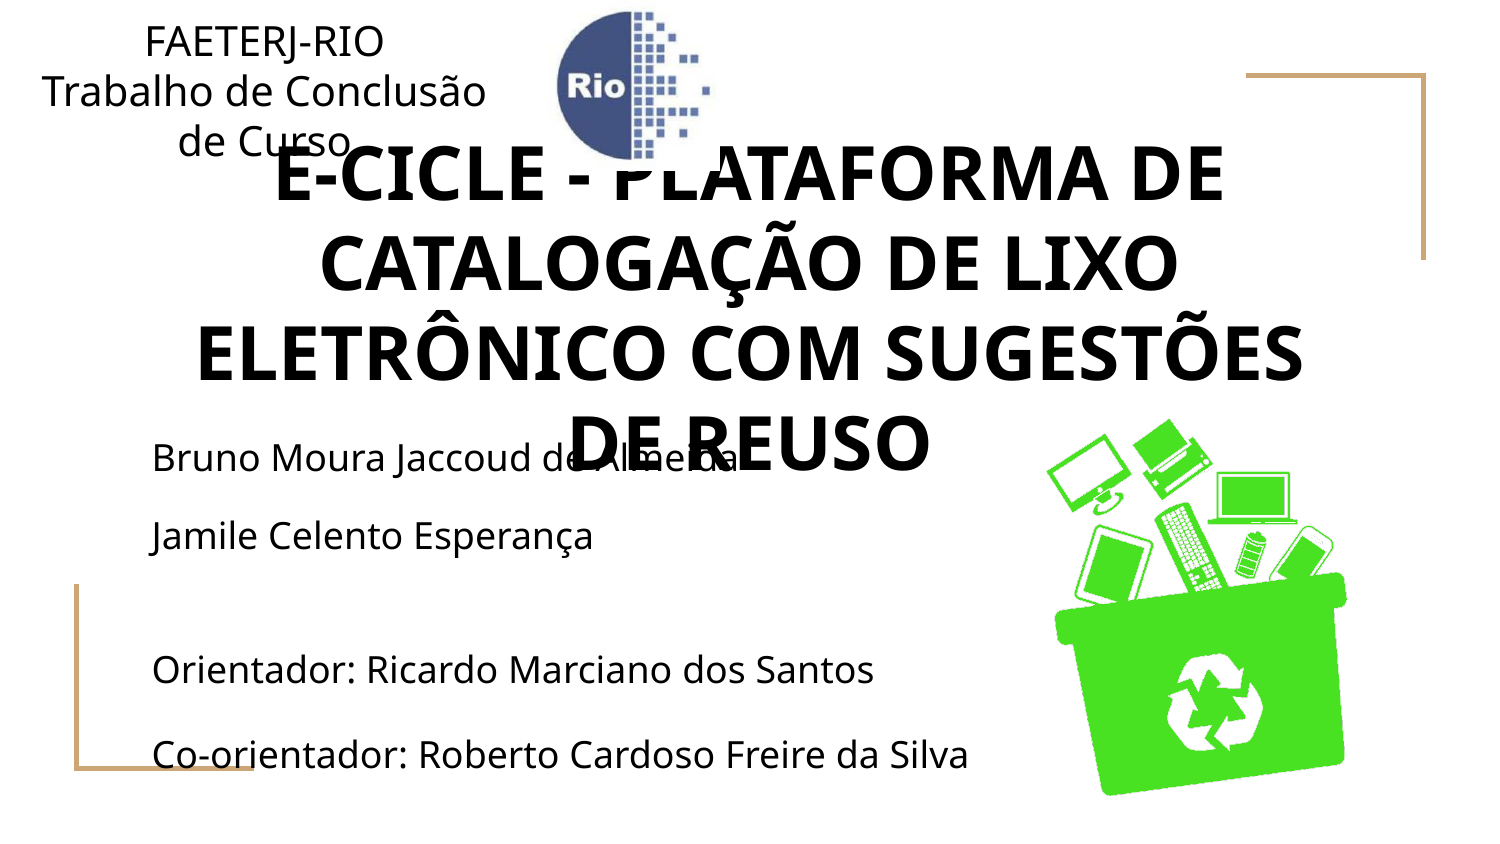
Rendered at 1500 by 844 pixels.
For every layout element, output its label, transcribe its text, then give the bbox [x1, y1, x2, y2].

picture [1041, 414, 1364, 797]
subtitle Bruno Moura Jaccoud de Almeida Jamile Celento Esperança Orientador: Ricardo Marciano dos Santos Co-orientador: Roberto Cardoso Freire da Silva [136, 429, 1036, 781]
picture [548, 0, 720, 171]
text_box FAETERJ-RIO Trabalho de Conclusão de Curso [0, 0, 530, 171]
title E-CICLE - PLATAFORMA DE CATALOGAÇÃO DE LIXO ELETRÔNICO COM SUGESTÕES DE REUSO [126, 187, 1374, 422]
